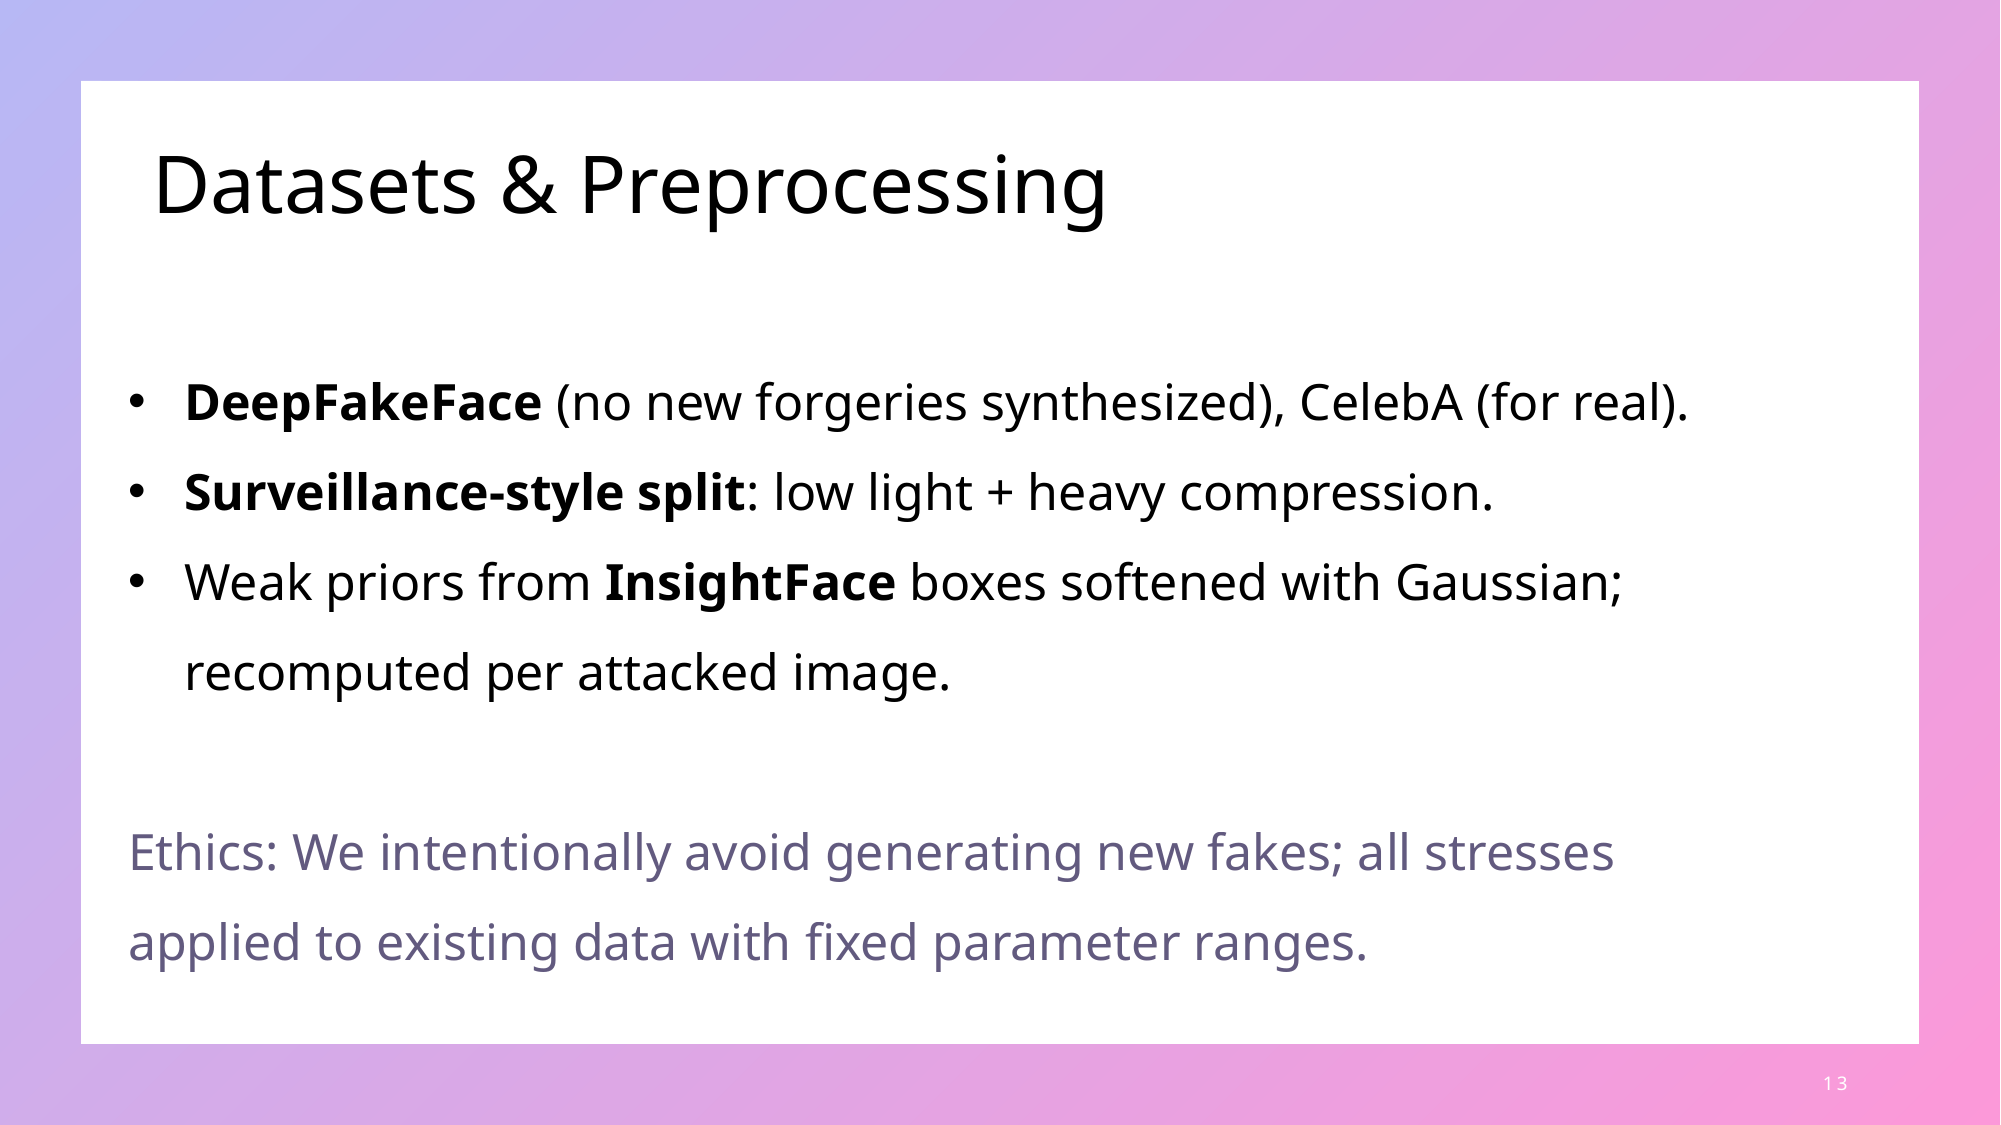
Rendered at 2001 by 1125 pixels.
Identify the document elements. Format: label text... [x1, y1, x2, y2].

slide_number 13 [1412, 1054, 1863, 1115]
list DeepFakeFace (no new forgeries synthesized), CelebA (for real). Surveillance‑style split: low light + heavy compression. Weak priors from InsightFace boxes softened with Gaussian; recomputed per attacked image. Ethics: We intentionally avoid generating new fakes; all stresses applied to existing data with fixed parameter ranges. [113, 328, 1771, 982]
title Datasets & Preprocessing [137, 96, 1145, 279]
